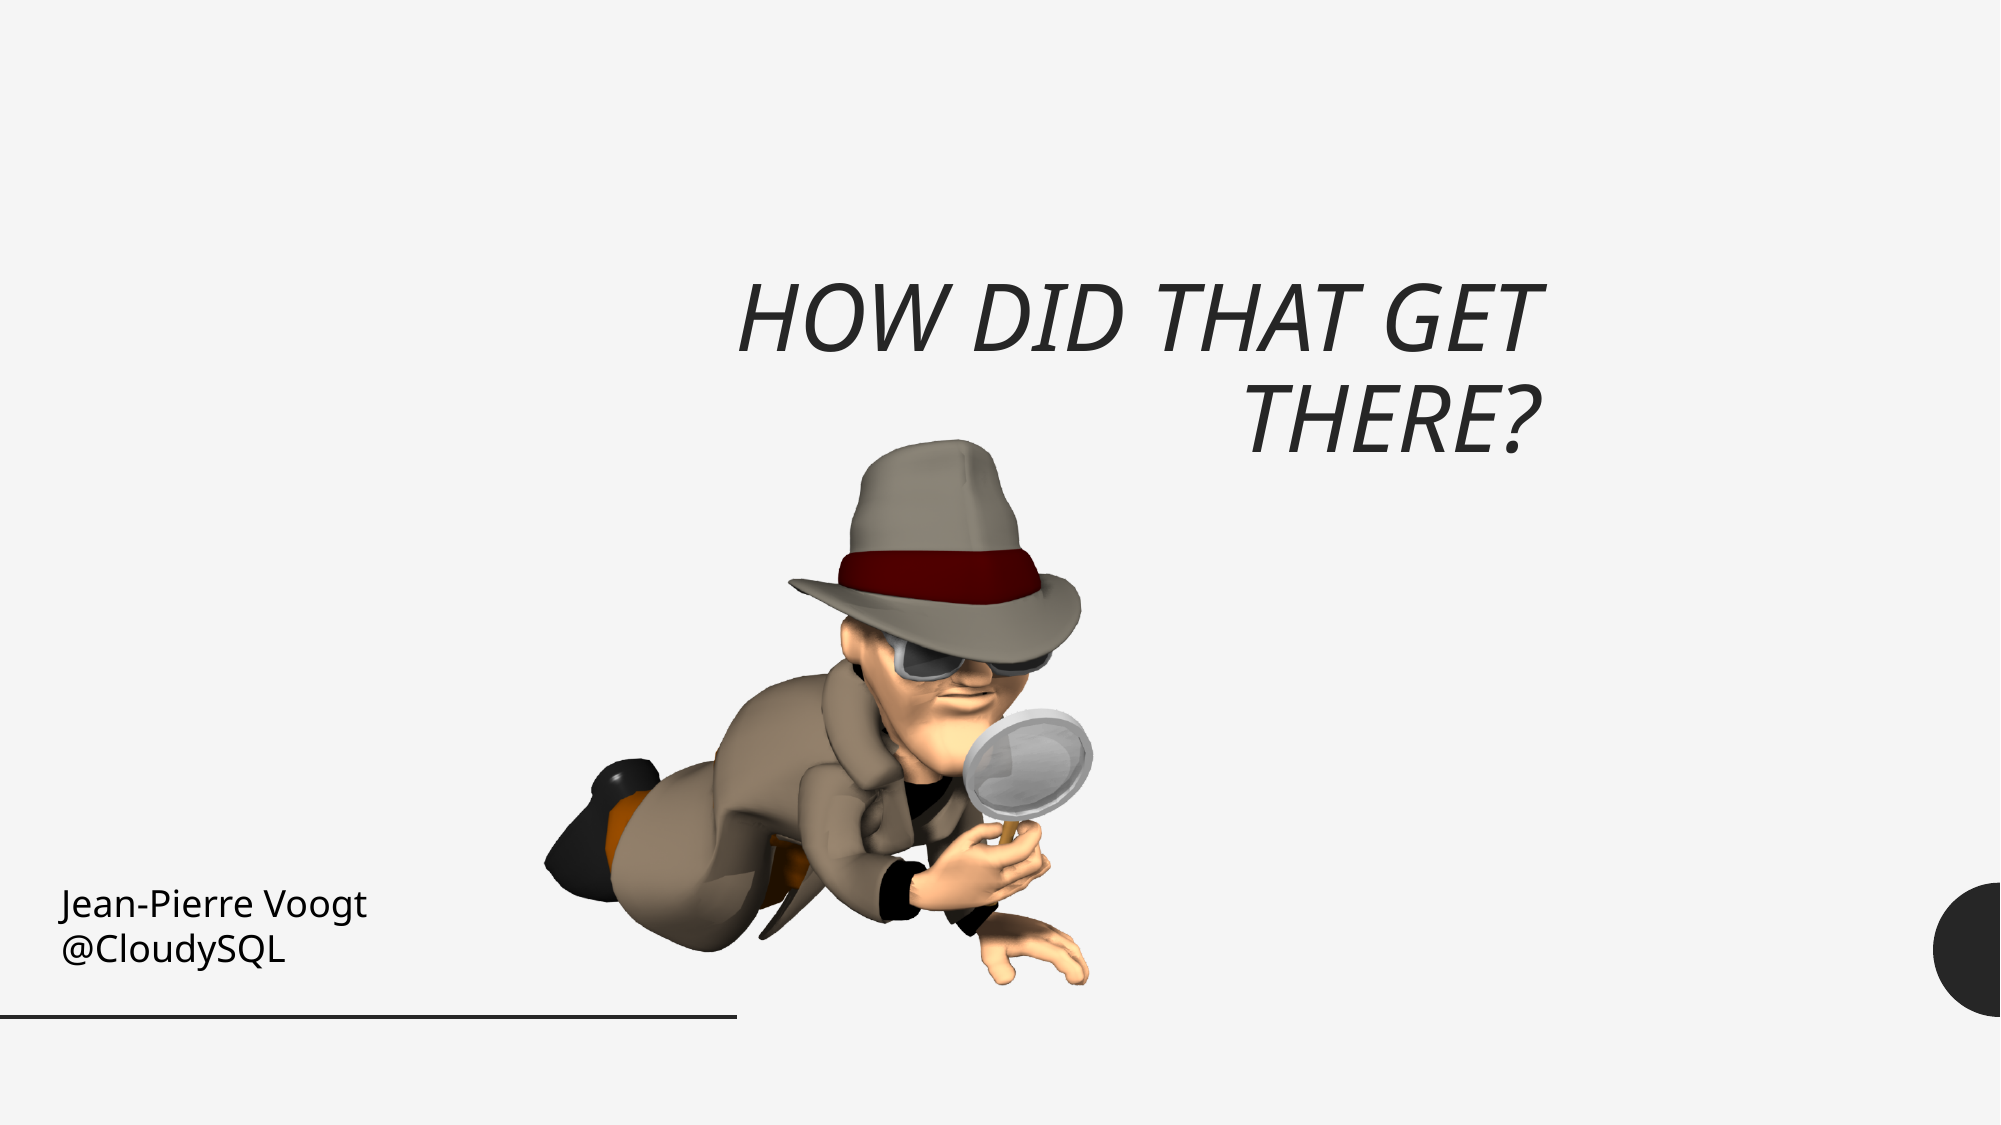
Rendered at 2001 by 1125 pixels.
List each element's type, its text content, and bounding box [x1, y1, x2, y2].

text_box Jean-Pierre Voogt @CloudySQL [46, 872, 410, 1023]
title HOW DID THAT GET THERE? [447, 262, 1555, 481]
picture [543, 423, 1199, 1024]
